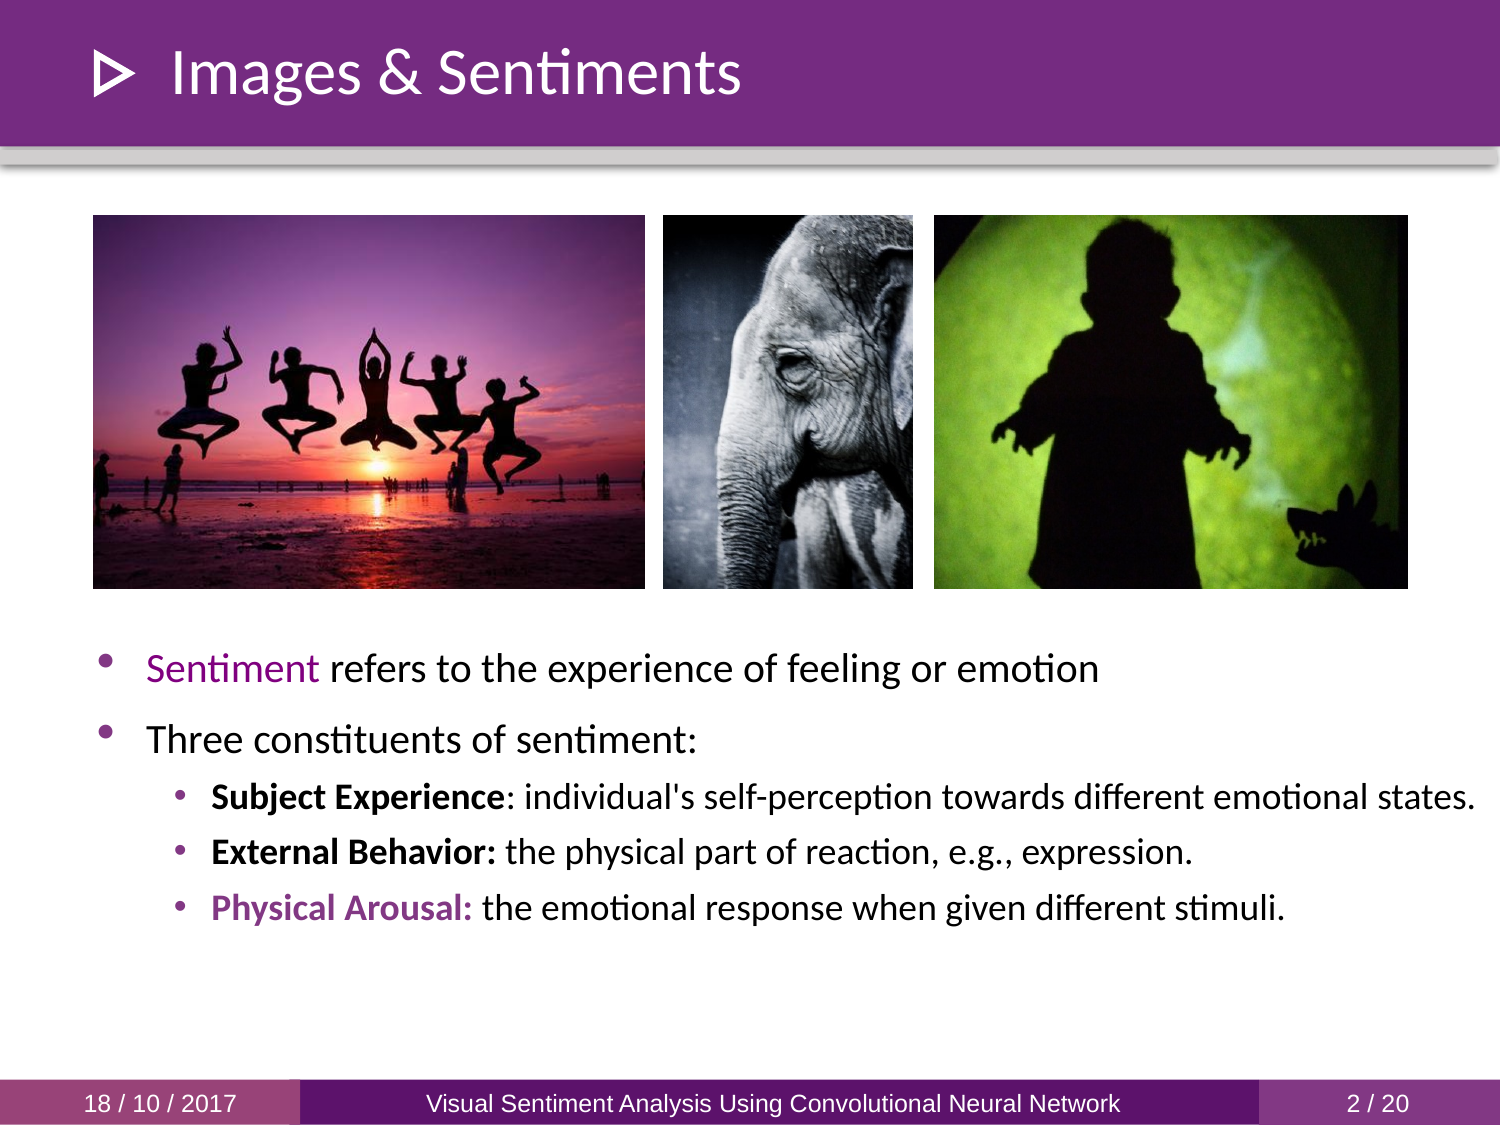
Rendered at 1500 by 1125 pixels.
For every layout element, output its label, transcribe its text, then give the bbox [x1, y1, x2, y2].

picture [934, 215, 1408, 589]
list Images & Sentiments [155, 26, 1108, 121]
picture [0, 215, 913, 589]
list Sentiment refers to the experience of feeling or emotion Three constituents of sentiment: Subject Experience: individual's self-perception towards different emotional states. External Behavior: the physical part of reaction, e.g., expression. Physical Arousal: the emotional response when given different stimuli. [84, 562, 1500, 857]
